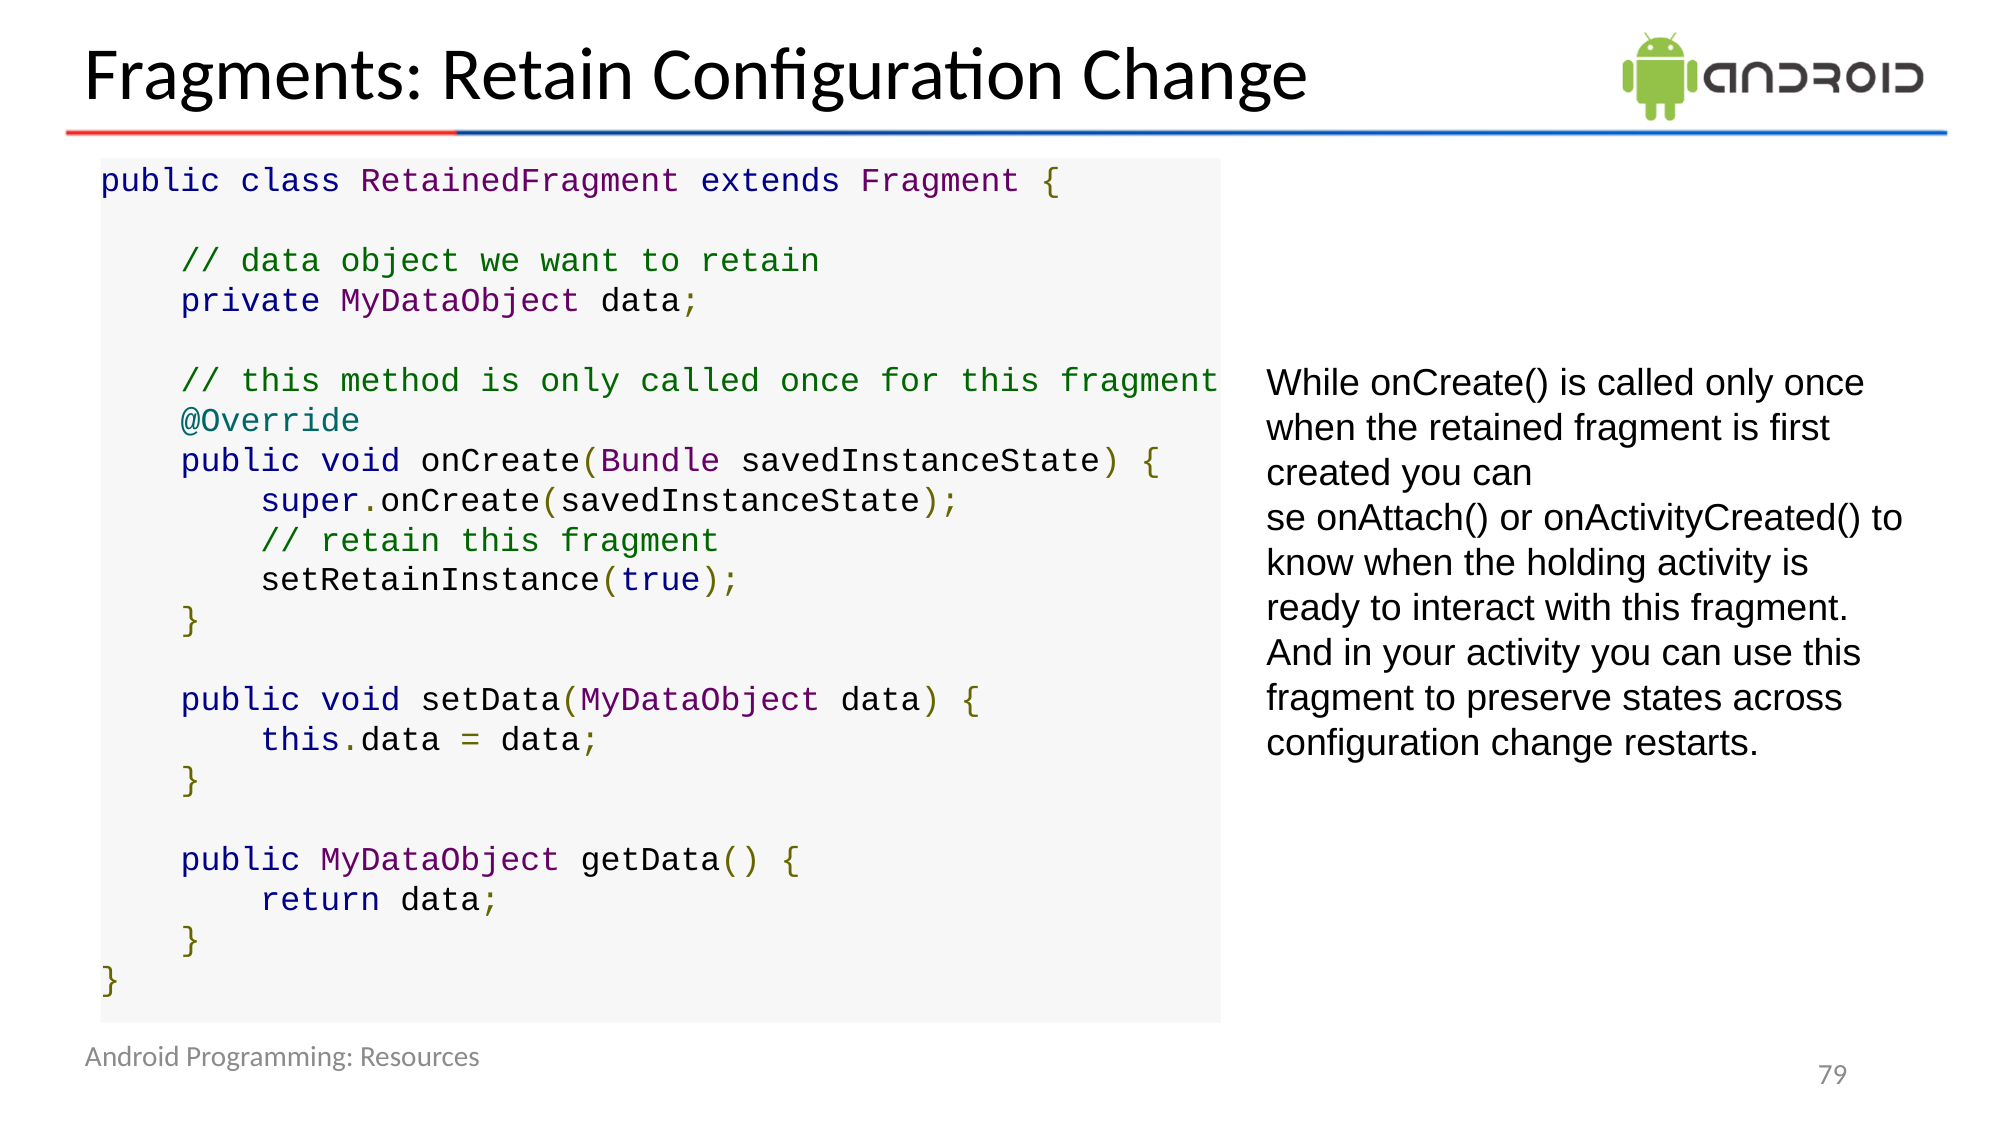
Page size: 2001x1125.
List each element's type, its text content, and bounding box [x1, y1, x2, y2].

text_box Fragments: Retain Configuration Change [69, 17, 1586, 123]
picture [59, 0, 1970, 177]
footer Android Programming: Resources [69, 1042, 1412, 1103]
slide_number 79 [1412, 1042, 1863, 1103]
text_box While onCreate() is called only once when the retained fragment is first created you can se onAttach() or onActivityCreated() to know when the holding activity is ready to interact with this fragment. And in your activity you can use this fragment to preserve states across configuration change restarts. [1251, 350, 1927, 771]
text_box public class RetainedFragment extends Fragment { // data object we want to retain private MyDataObject data; // this method is only called once for this fragment @Override public void onCreate(Bundle savedInstanceState) { super.onCreate(savedInstanceState); // retain this fragment setRetainInstance(true); } public void setData(MyDataObject data) { this.data = data; } public MyDataObject getData() { return data; } } [100, 158, 1221, 1023]
